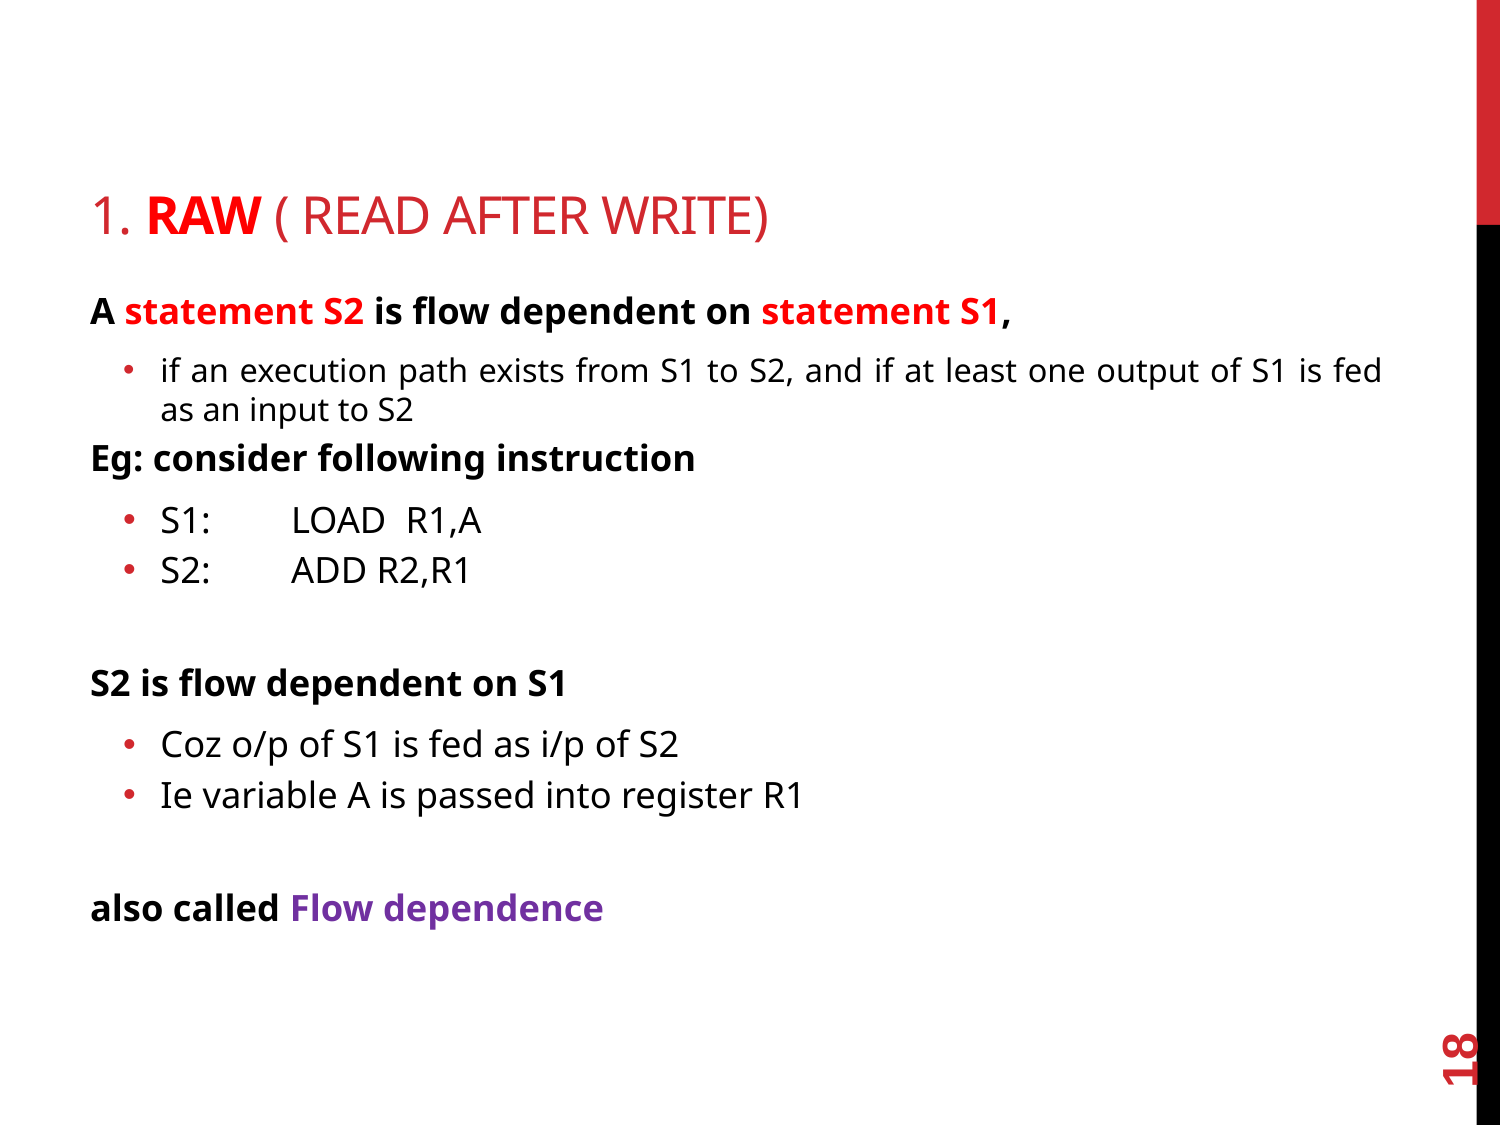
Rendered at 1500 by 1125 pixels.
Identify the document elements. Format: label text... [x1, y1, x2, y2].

slide_number 18 [1427, 887, 1488, 1104]
title 1. RAW ( Read After Write) [75, 174, 1300, 254]
list A statement S2 is flow dependent on statement S1, if an execution path exists from S1 to S2, and if at least one output of S1 is fed as an input to S2 Eg: consider following instruction S1: LOAD R1,A S2: ADD R2,R1 S2 is flow dependent on S1 Coz o/p of S1 is fed as i/p of S2 Ie variable A is passed into register R1 also called Flow dependence [75, 281, 1400, 938]
